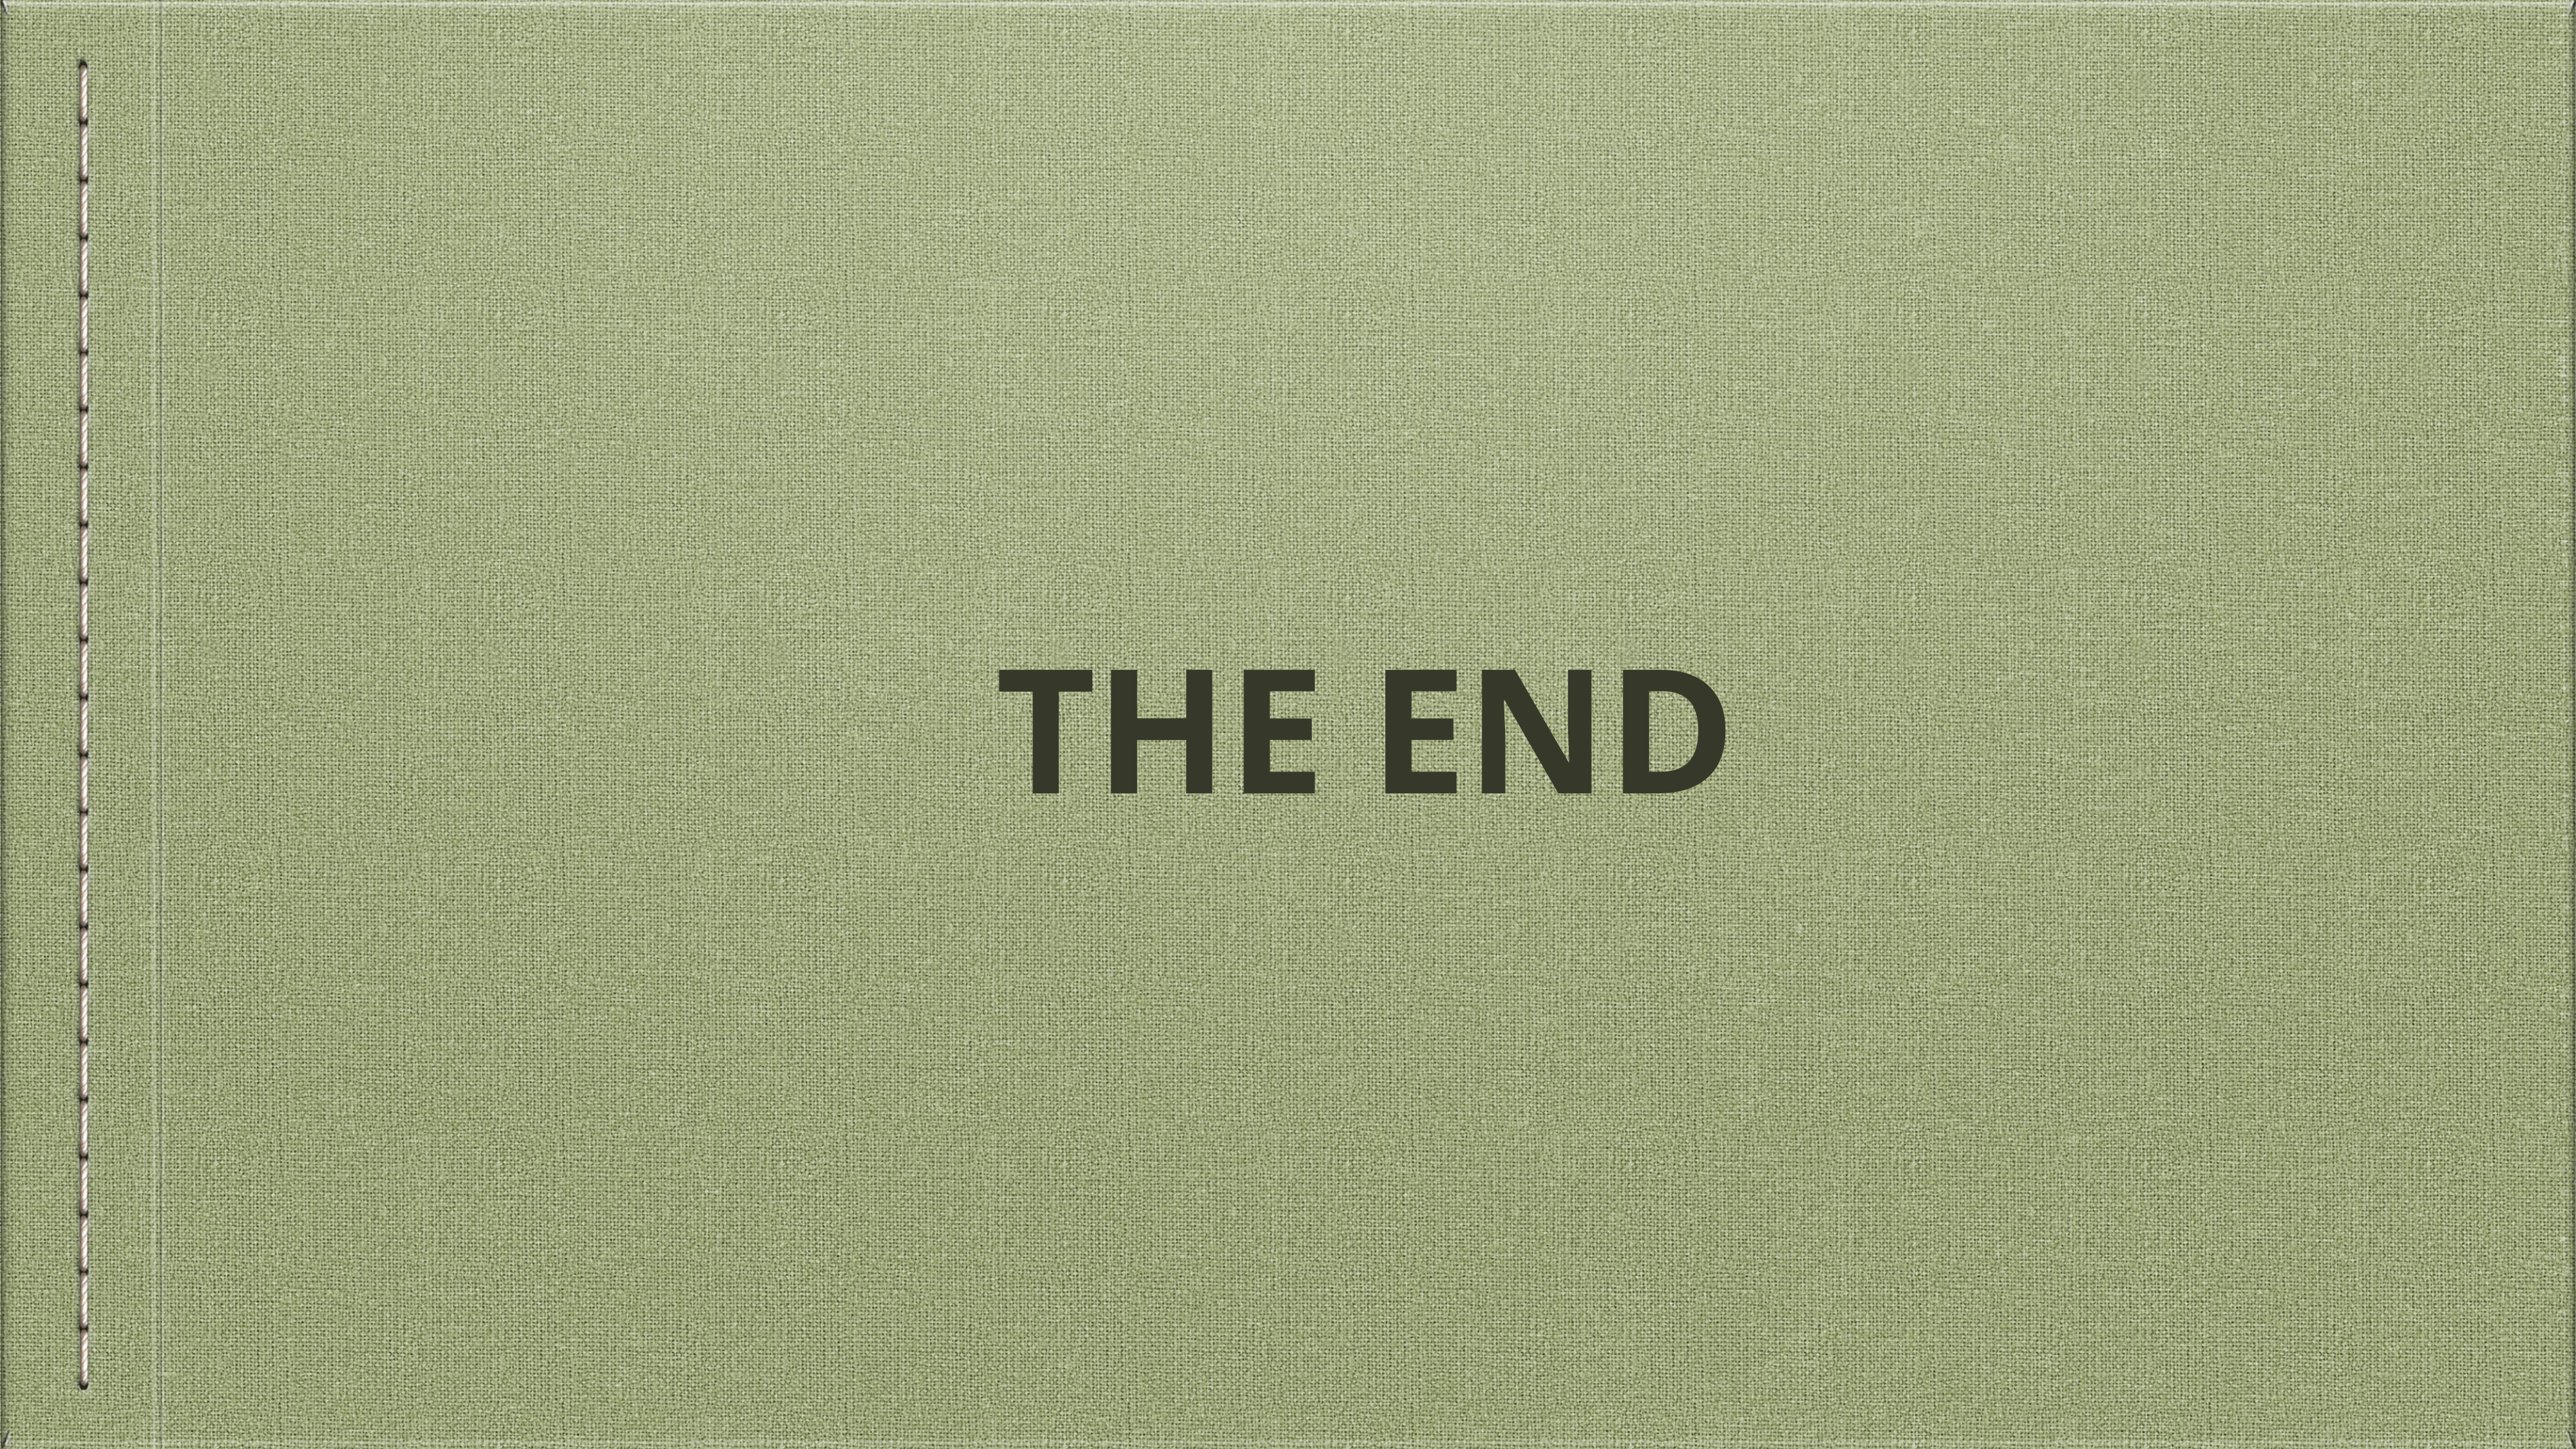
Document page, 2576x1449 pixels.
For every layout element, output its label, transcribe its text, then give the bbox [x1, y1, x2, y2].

title THE END [351, 531, 2381, 918]
picture [0, 0, 2576, 1449]
